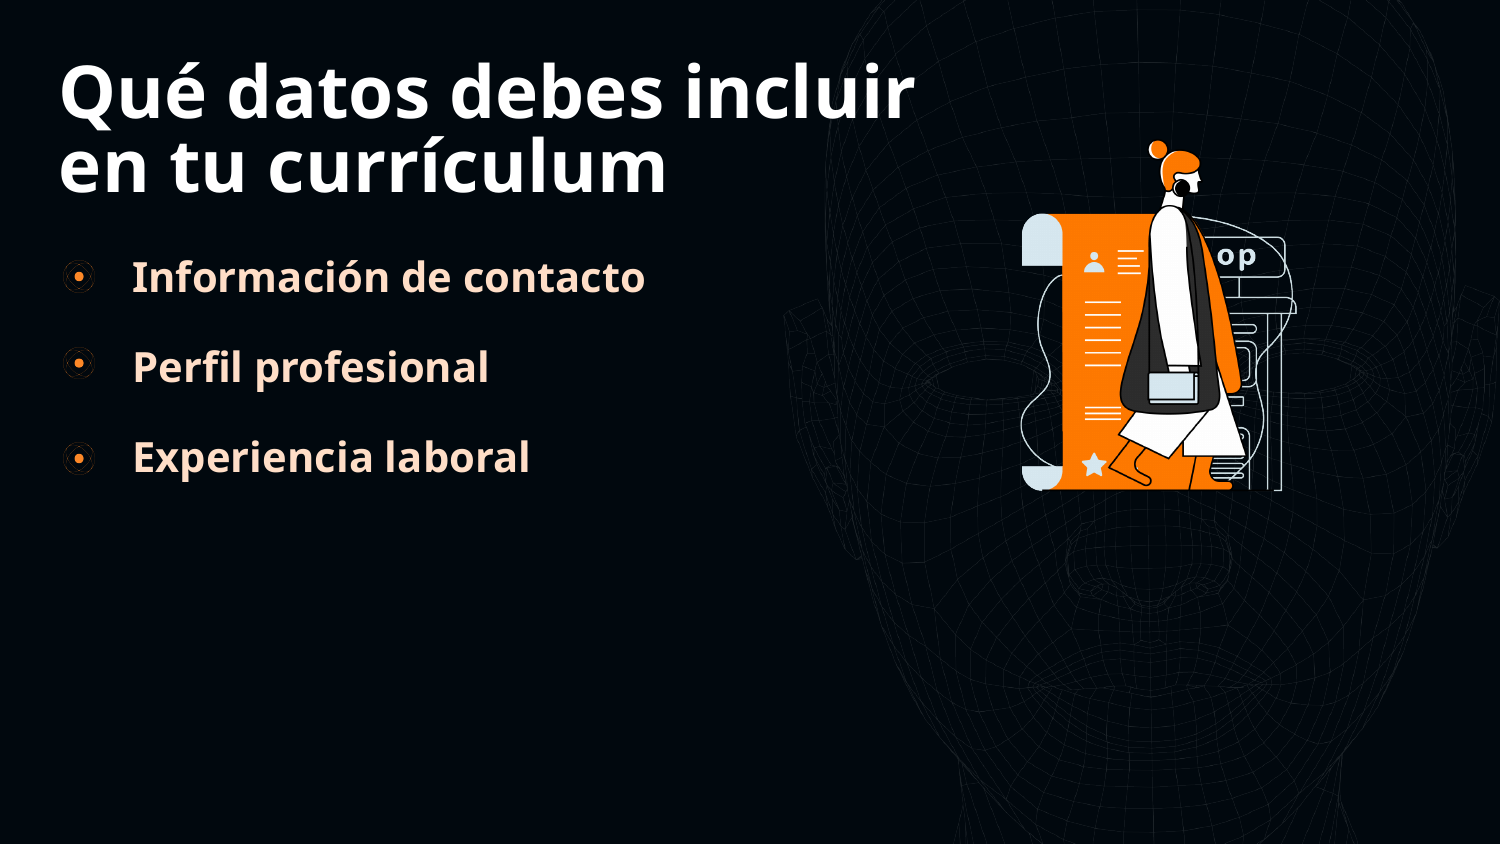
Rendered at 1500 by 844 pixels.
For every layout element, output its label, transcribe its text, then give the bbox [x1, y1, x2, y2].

picture [961, 119, 1352, 510]
picture [62, 346, 96, 379]
title Información de contacto Perfil profesional Experiencia laboral [132, 238, 922, 634]
title Qué datos debes incluir en tu currículum [59, 59, 962, 226]
picture [62, 442, 96, 475]
picture [62, 260, 96, 293]
